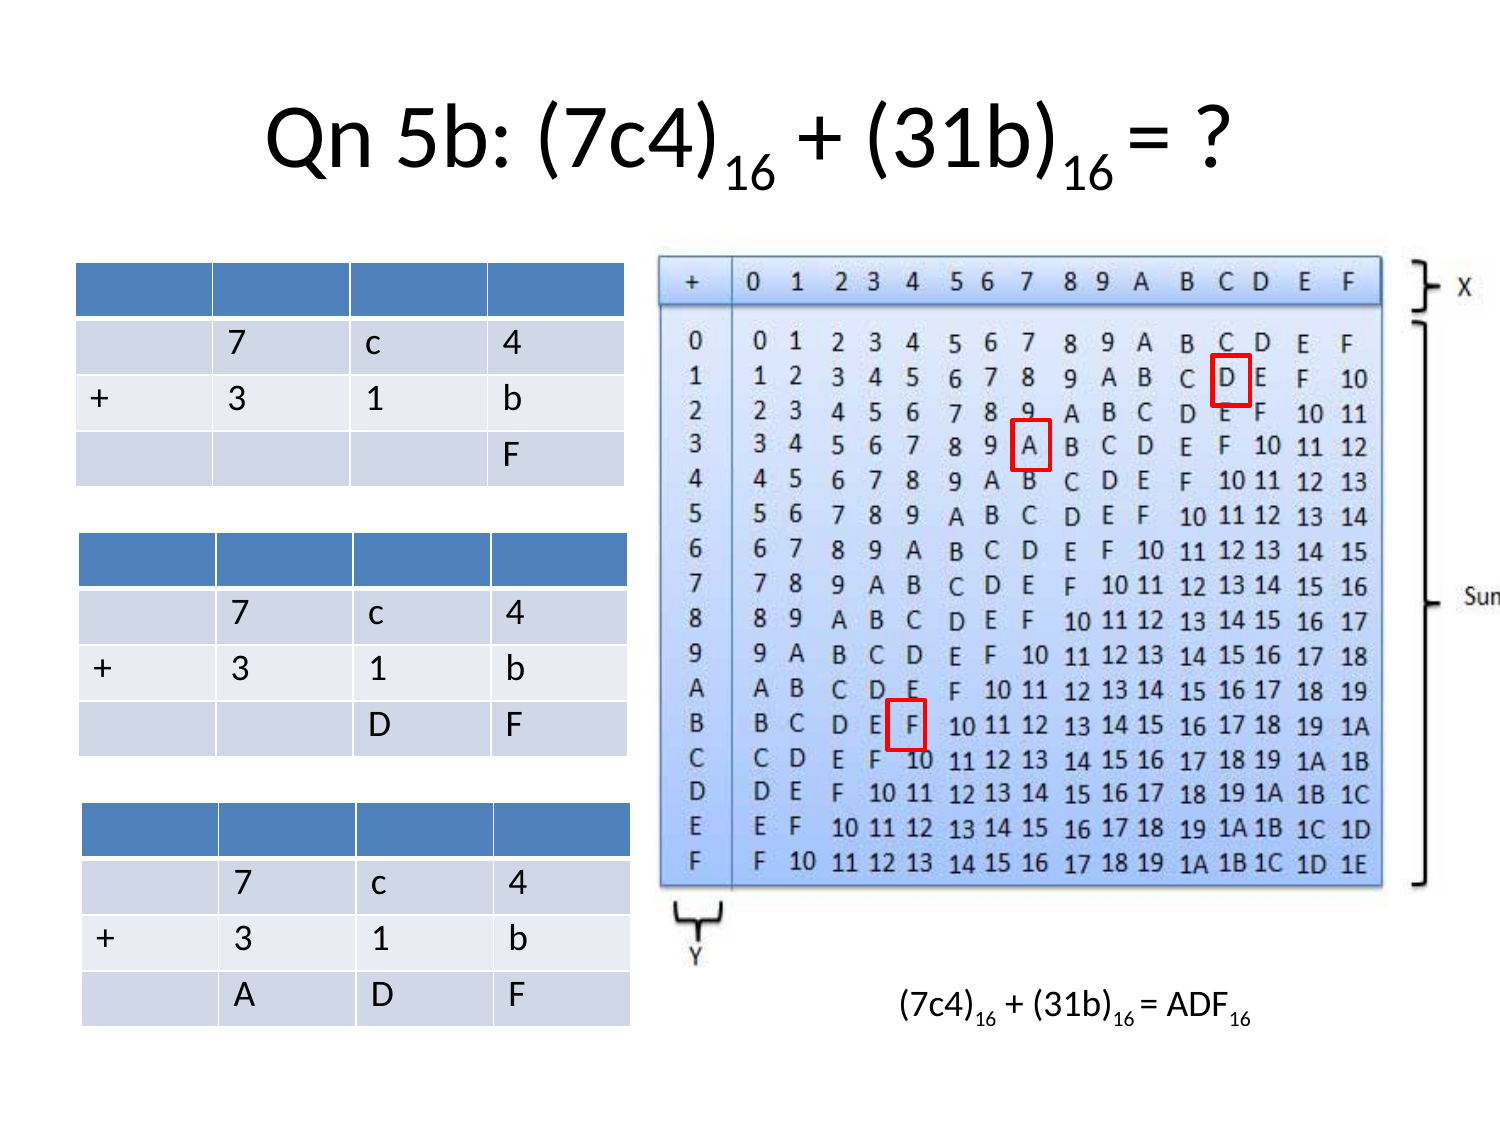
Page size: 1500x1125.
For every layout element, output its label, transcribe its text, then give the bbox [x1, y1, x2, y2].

table_cell A [219, 972, 355, 1026]
table_header [494, 803, 622, 856]
table_cell b [488, 376, 622, 430]
table_cell [82, 861, 218, 914]
table_header [488, 263, 622, 316]
table_cell + [79, 646, 215, 700]
table_cell c [351, 321, 487, 374]
text_box (7c4)16 + (31b)16 = ADF16 [883, 984, 1266, 1038]
table_cell 4 [488, 321, 622, 374]
table_cell 1 [357, 916, 493, 970]
table_header [213, 263, 349, 316]
table_header [217, 533, 352, 586]
table_header [357, 803, 493, 856]
table_cell F [488, 432, 622, 486]
table_cell c [354, 591, 490, 644]
picture [628, 232, 1500, 976]
table_cell [217, 702, 352, 756]
table_cell + [82, 916, 218, 970]
table_header [219, 803, 355, 856]
table_cell c [357, 861, 493, 914]
table_cell 7 [219, 861, 355, 914]
table_cell 1 [354, 646, 490, 700]
table_header [79, 533, 215, 586]
table_cell 4 [494, 861, 622, 914]
table_header [82, 803, 218, 856]
table_cell b [492, 646, 622, 700]
table_header [354, 533, 490, 586]
table_cell + [76, 376, 212, 430]
table_cell b [494, 916, 622, 970]
table_cell [213, 432, 349, 486]
table_cell [76, 432, 212, 486]
table_cell [82, 972, 218, 1026]
table_cell 3 [217, 646, 352, 700]
table_header [76, 263, 212, 316]
table_cell [76, 321, 212, 374]
table_cell [79, 702, 215, 756]
table_cell 4 [492, 591, 622, 644]
table_cell 1 [351, 376, 487, 430]
table_cell 3 [213, 376, 349, 430]
table_cell [351, 432, 487, 486]
title Qn 5b: (7c4)16 + (31b)16 = ? [75, 45, 1425, 233]
table_cell D [357, 972, 493, 1026]
table_header [492, 533, 622, 586]
table_cell 7 [217, 591, 352, 644]
table_cell D [354, 702, 490, 756]
table_cell [79, 591, 215, 644]
table_header [351, 263, 487, 316]
table_cell F [494, 972, 630, 1026]
table_cell F [492, 702, 622, 756]
table_cell 7 [213, 321, 349, 374]
table_cell 3 [219, 916, 355, 970]
